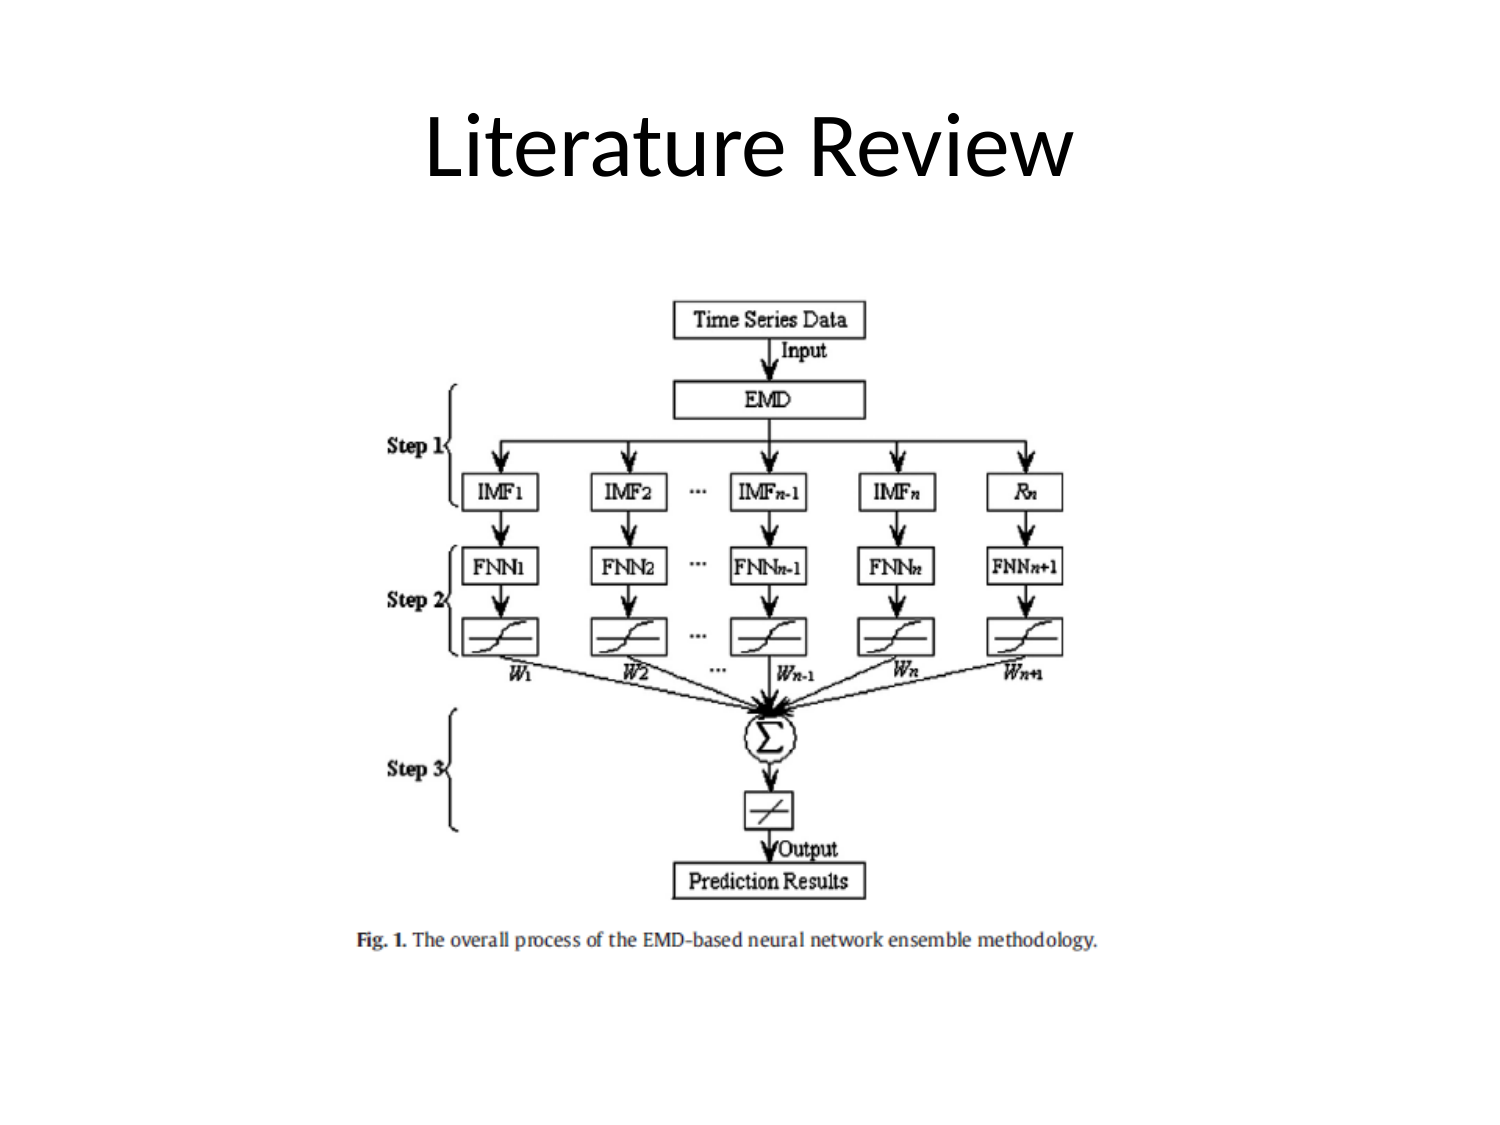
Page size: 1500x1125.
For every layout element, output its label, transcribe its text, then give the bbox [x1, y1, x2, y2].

picture [248, 270, 1251, 998]
title Literature Review [75, 63, 1425, 251]
